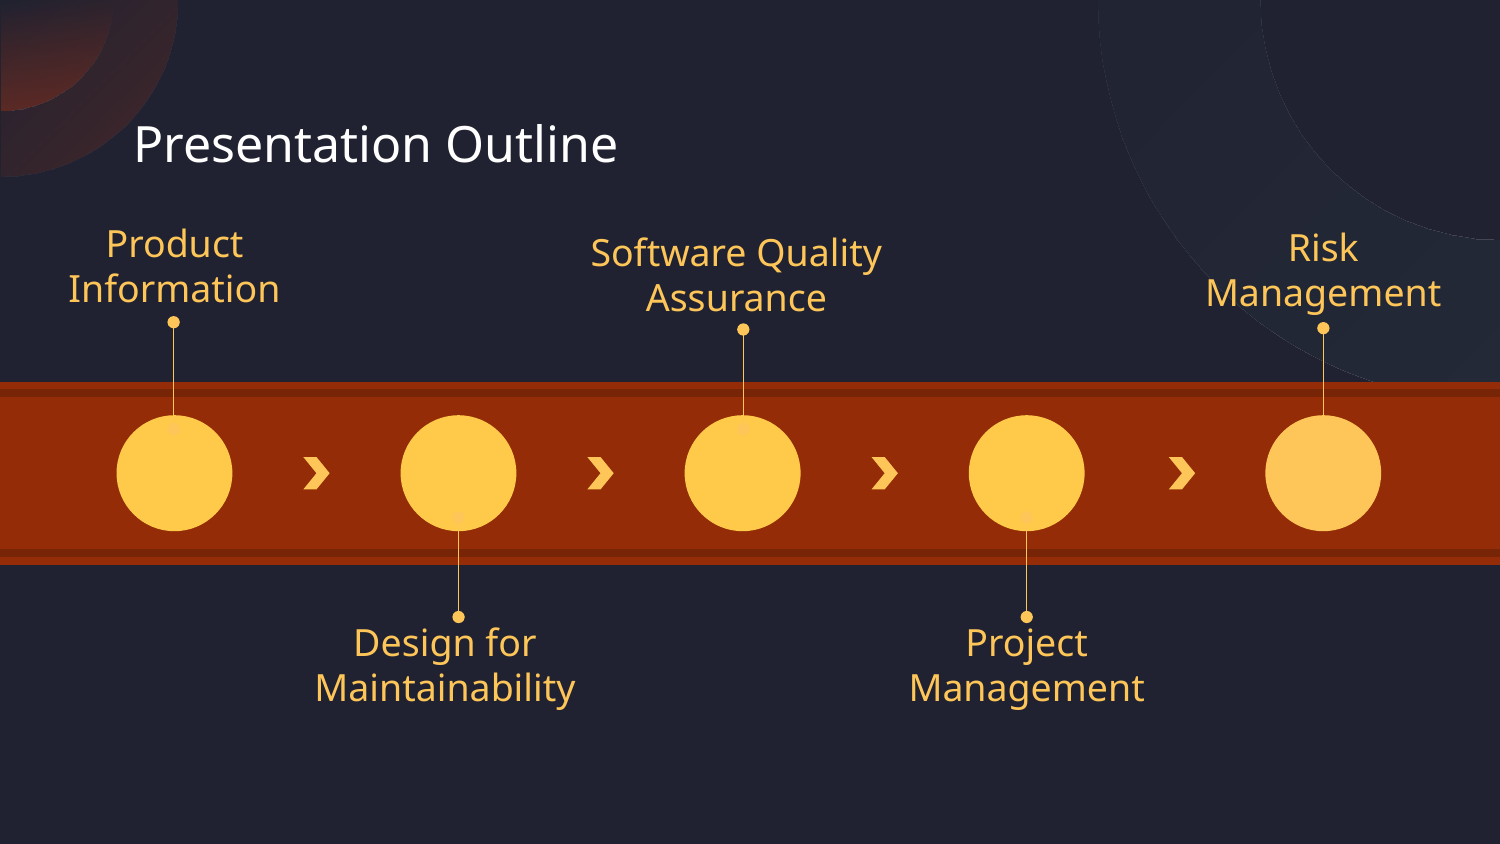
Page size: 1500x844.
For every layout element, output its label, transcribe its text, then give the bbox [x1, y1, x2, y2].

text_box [0, 381, 1500, 566]
title Design for Maintainability [289, 664, 601, 724]
title Risk Management [1178, 269, 1469, 329]
title Product Information [52, 265, 297, 325]
title Software Quality Assurance [552, 274, 921, 334]
title Presentation Outline [118, 97, 1390, 192]
title Project Management [867, 664, 1187, 724]
